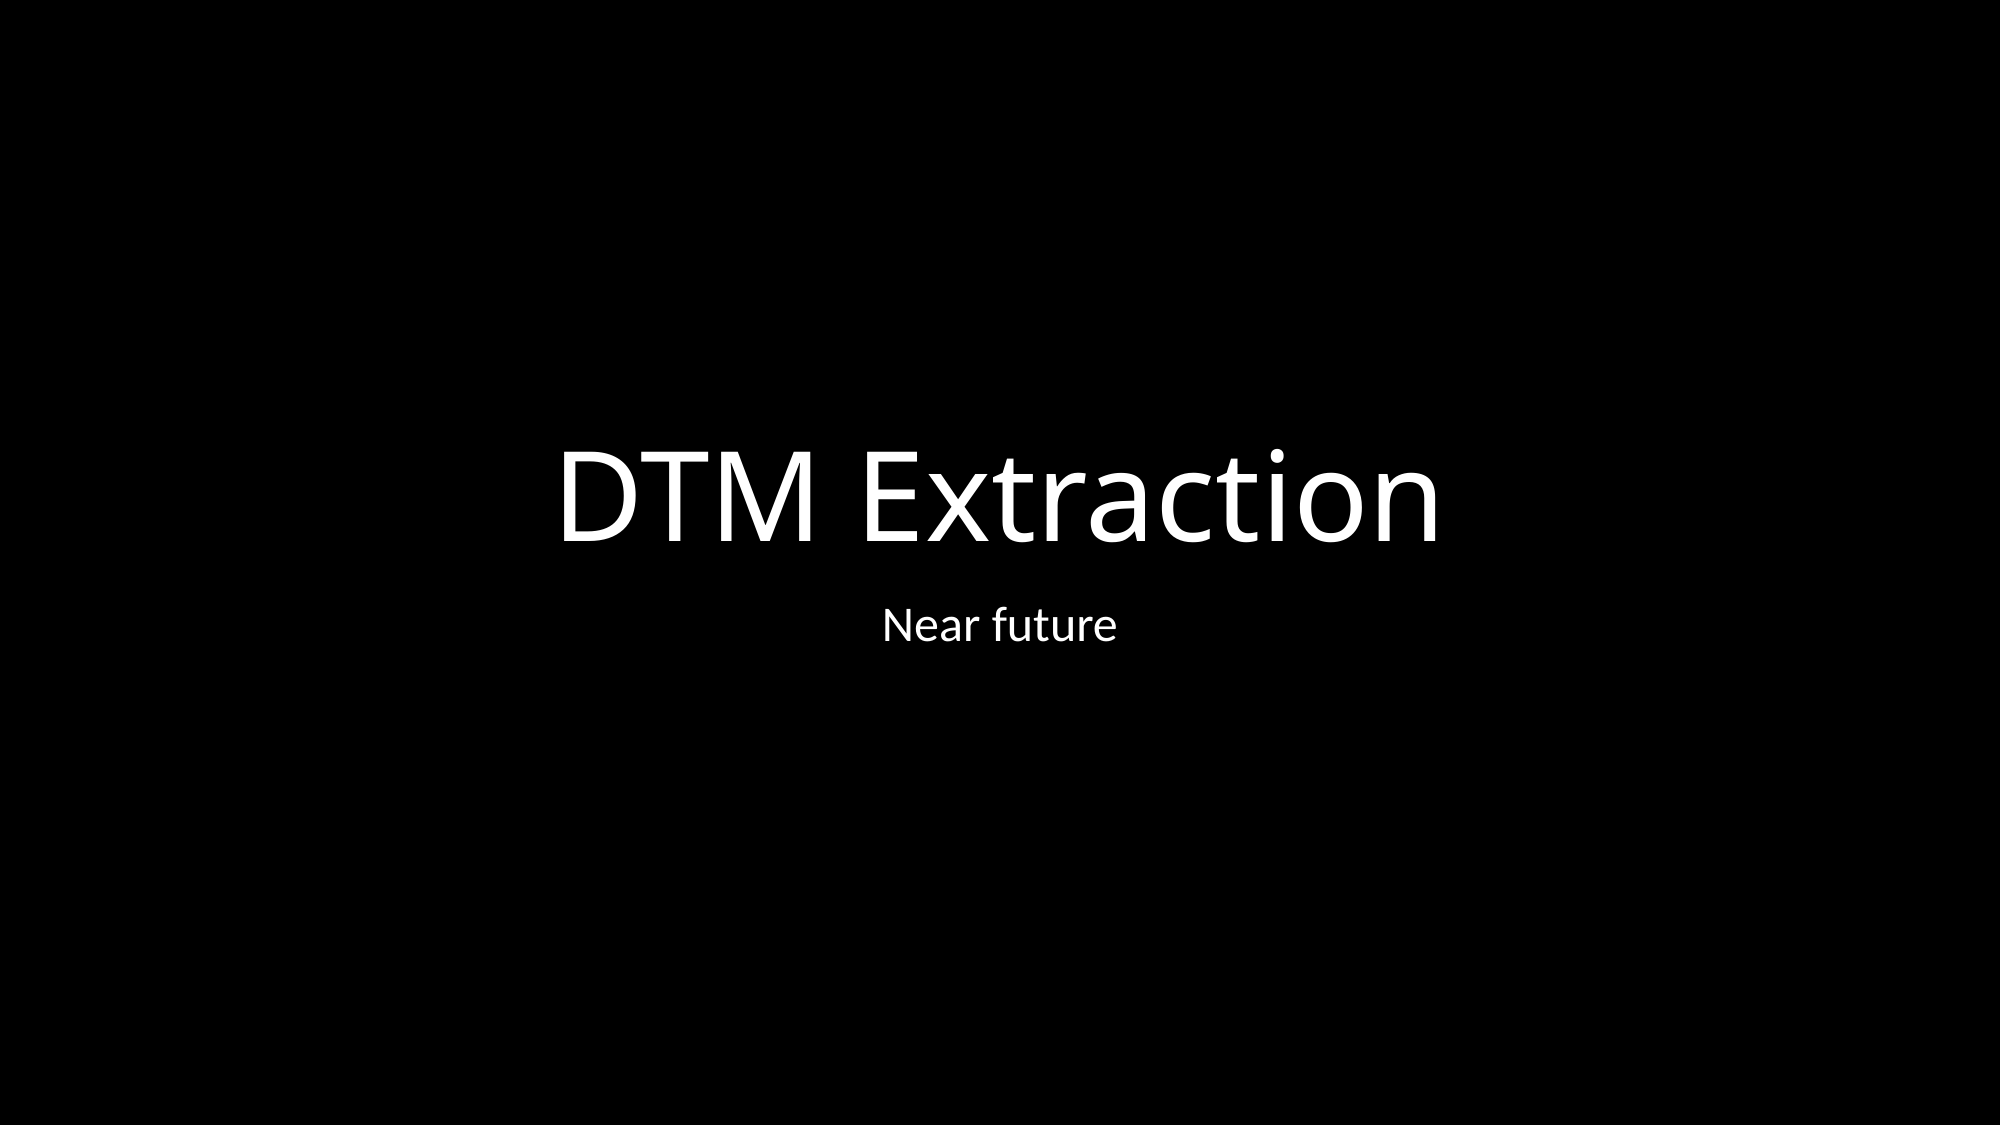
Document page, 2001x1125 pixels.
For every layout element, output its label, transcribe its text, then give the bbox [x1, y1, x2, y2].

subtitle Near future [249, 590, 1750, 863]
title DTM Extraction [249, 184, 1750, 576]
